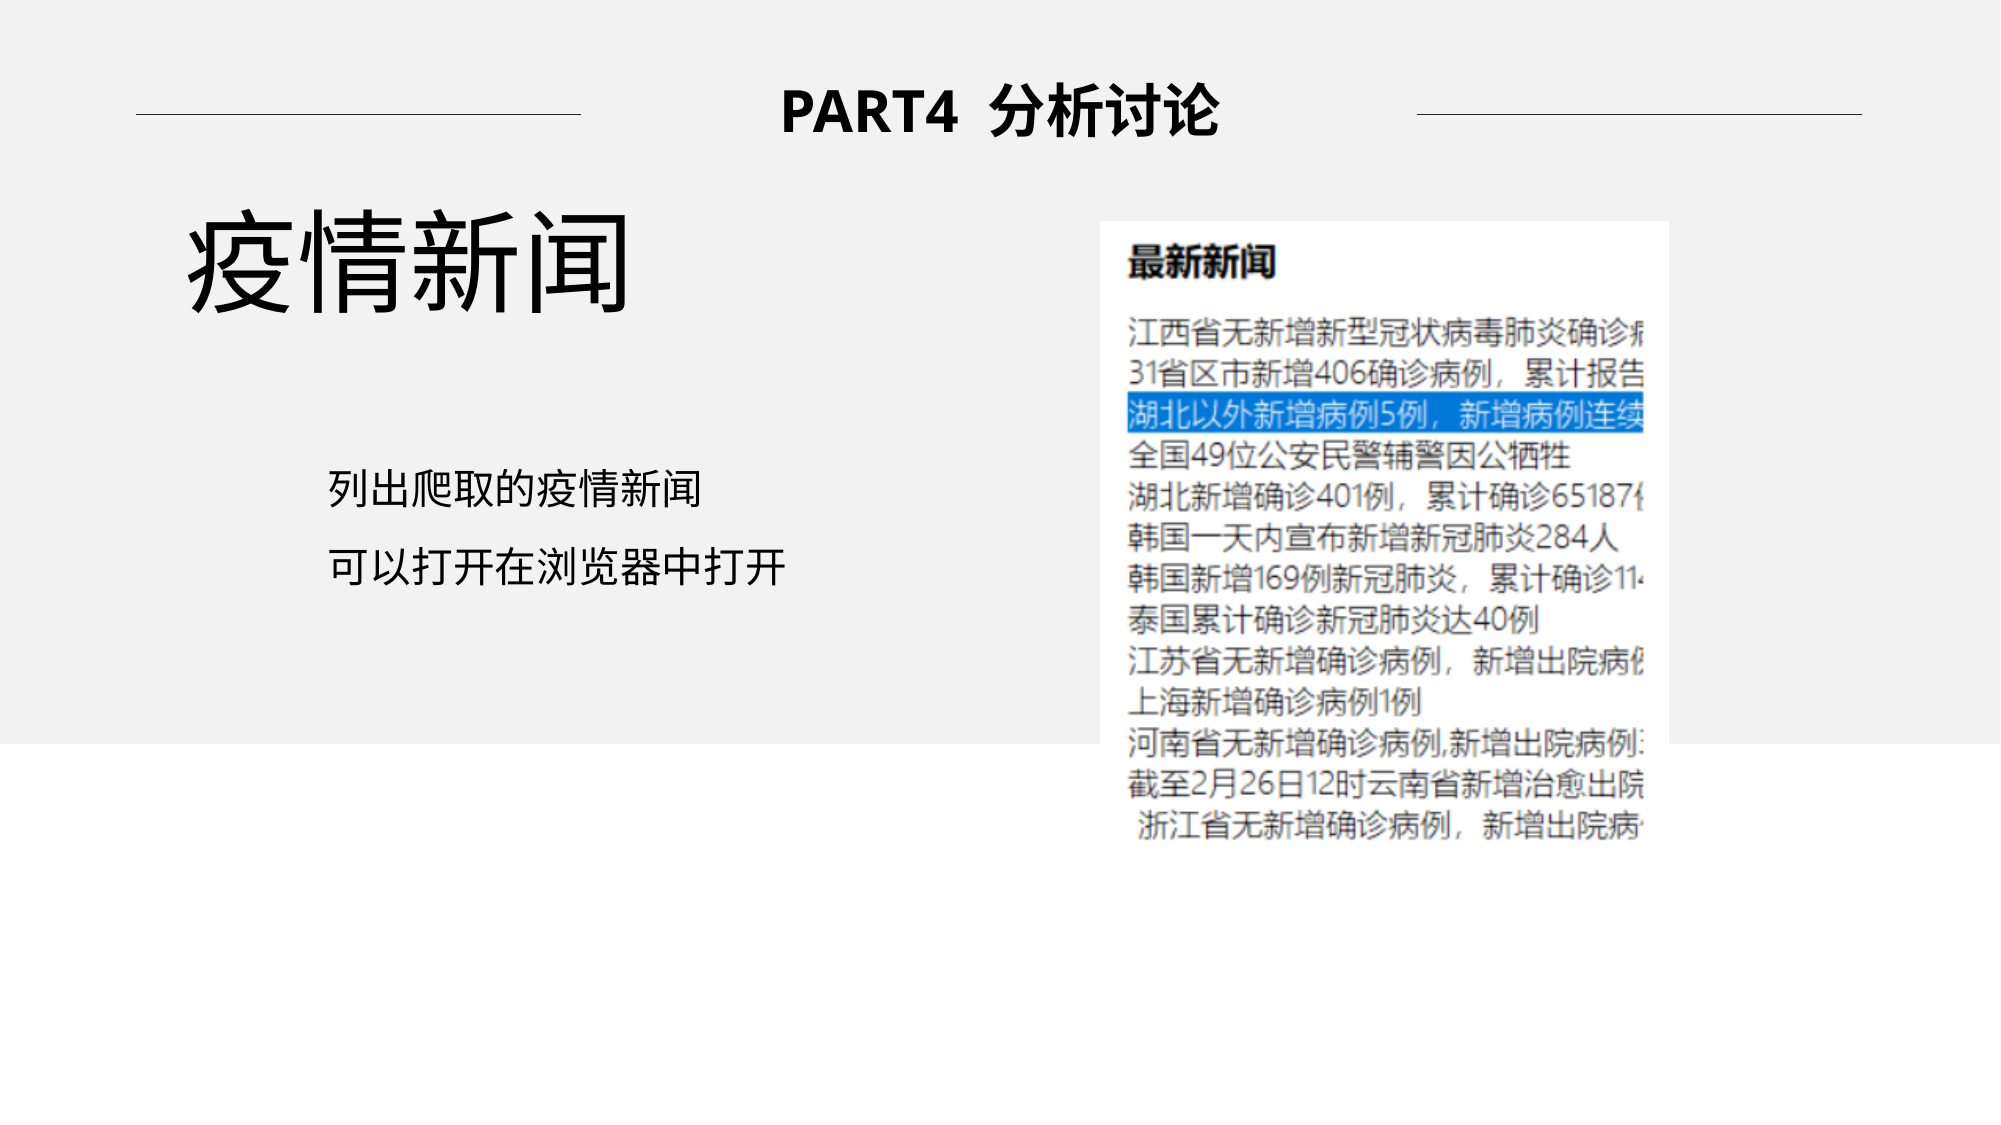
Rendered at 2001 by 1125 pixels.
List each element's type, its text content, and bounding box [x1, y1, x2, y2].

text_box 列出爬取的疫情新闻 可以打开在浏览器中打开 [313, 440, 803, 598]
picture [1100, 221, 1669, 873]
text_box 疫情新闻 [169, 184, 650, 335]
list PART4 分析讨论 [629, 43, 1371, 185]
